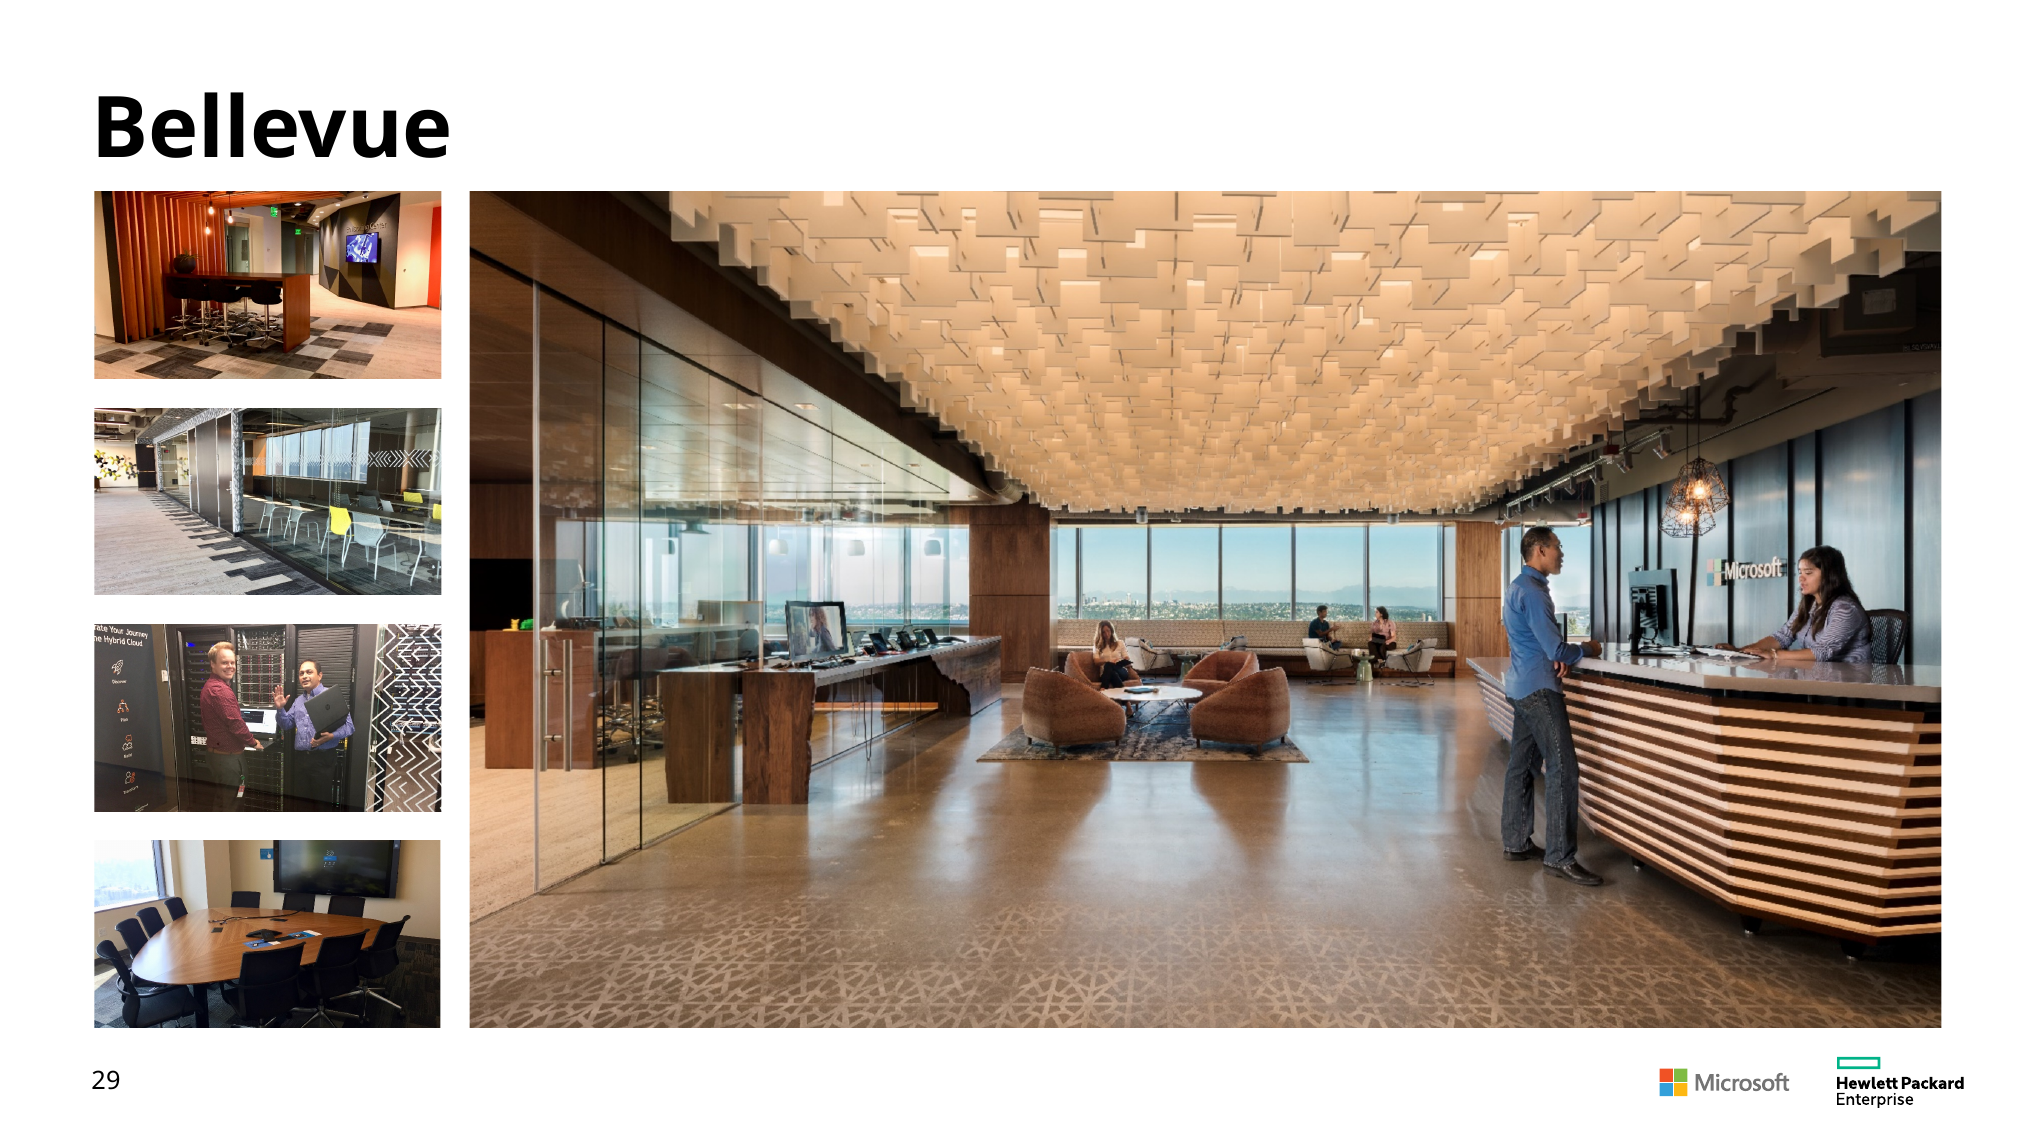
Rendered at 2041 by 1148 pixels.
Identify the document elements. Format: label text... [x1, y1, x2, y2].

title Bellevue [76, 76, 1964, 218]
picture [469, 191, 1942, 1028]
picture [94, 408, 442, 595]
picture [94, 624, 442, 812]
picture [94, 840, 441, 1028]
picture [94, 191, 442, 379]
slide_number 29 [76, 1058, 152, 1104]
